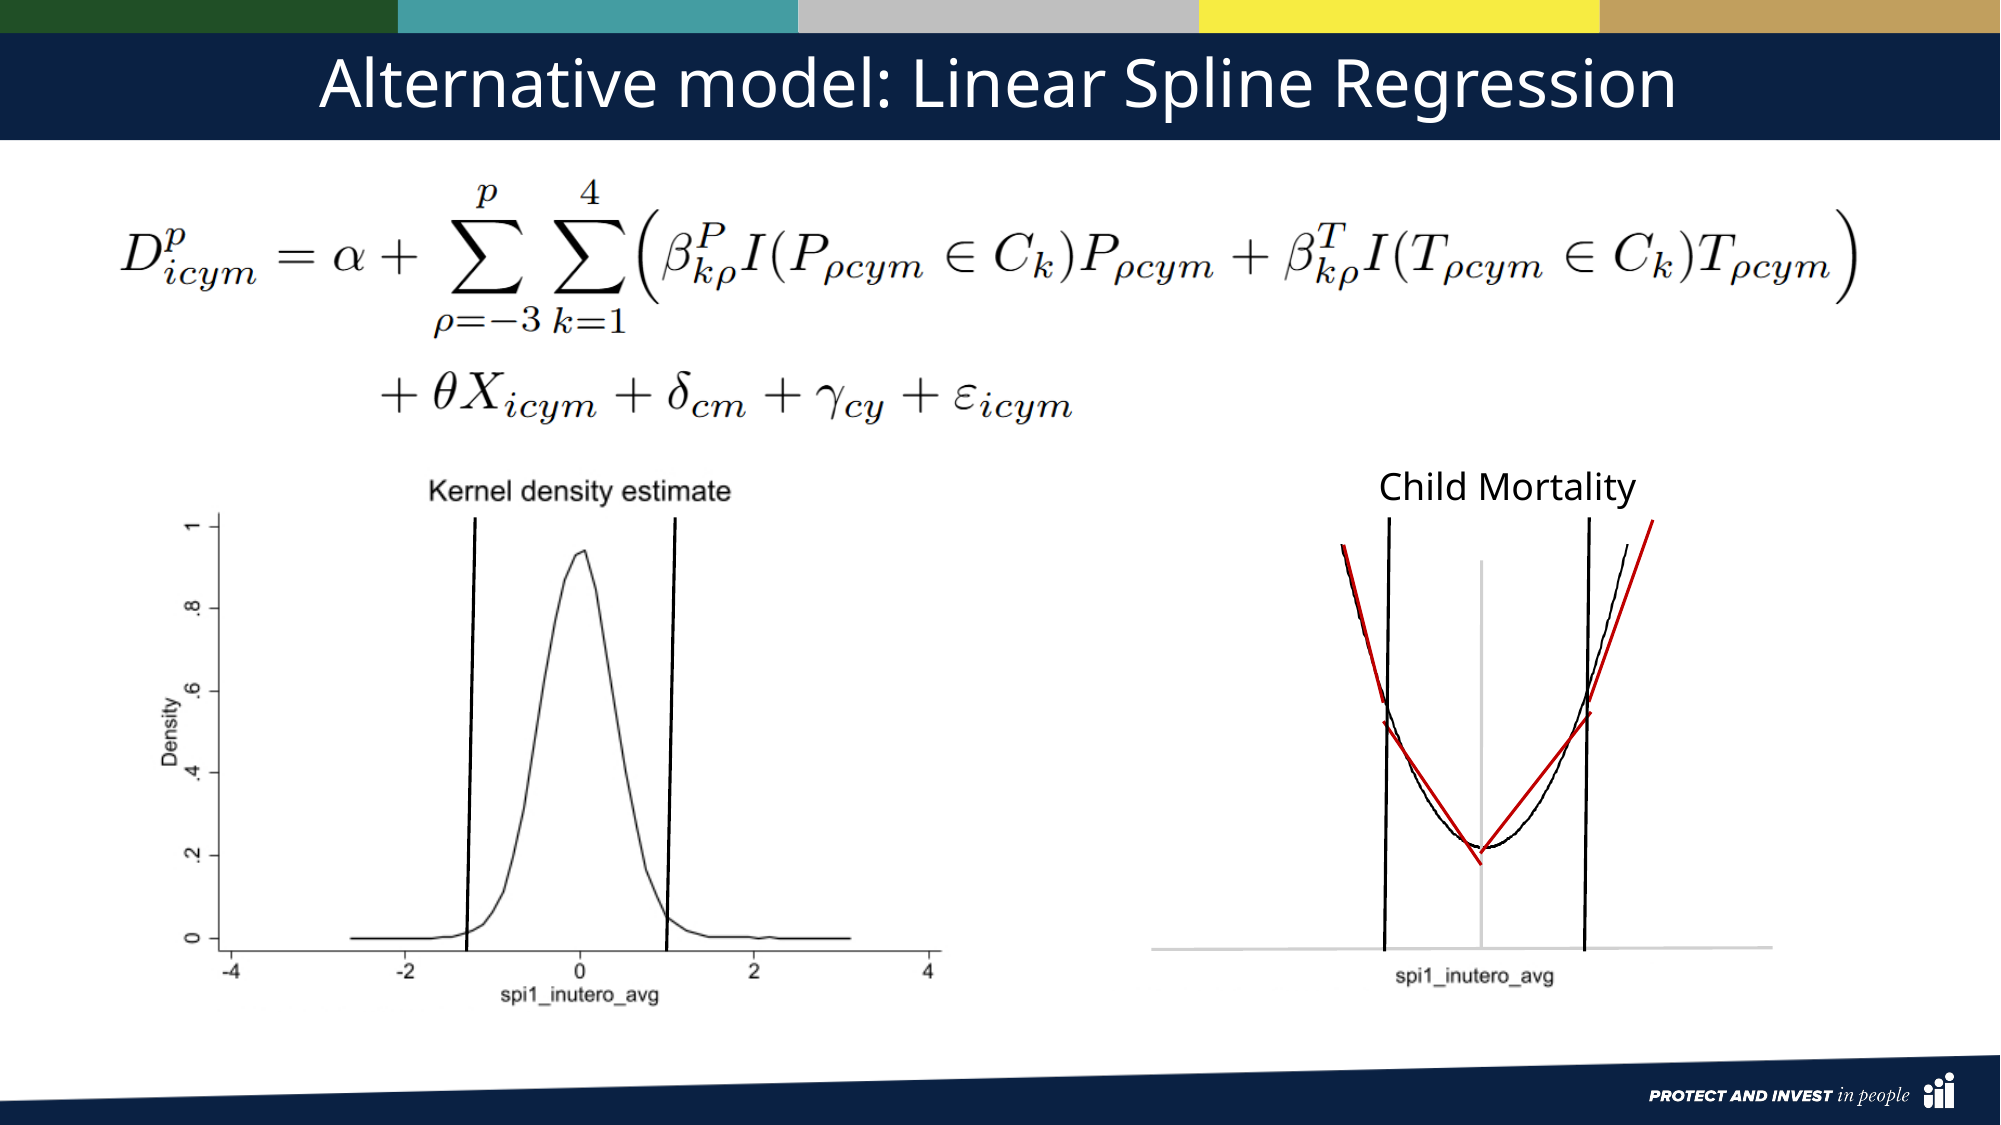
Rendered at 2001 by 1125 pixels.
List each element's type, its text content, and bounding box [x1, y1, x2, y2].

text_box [1032, 455, 1859, 992]
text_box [0, 0, 2000, 34]
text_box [0, 1055, 2000, 1125]
picture [109, 169, 1890, 451]
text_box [1390, 720, 1482, 866]
text_box Alternative model: Linear Spline Regression [0, 34, 2000, 141]
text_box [1343, 544, 1384, 704]
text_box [666, 516, 676, 952]
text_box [1384, 516, 1390, 952]
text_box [1479, 711, 1584, 854]
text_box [1584, 516, 1590, 952]
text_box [1590, 519, 1654, 703]
picture [136, 455, 963, 1012]
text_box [466, 516, 476, 952]
